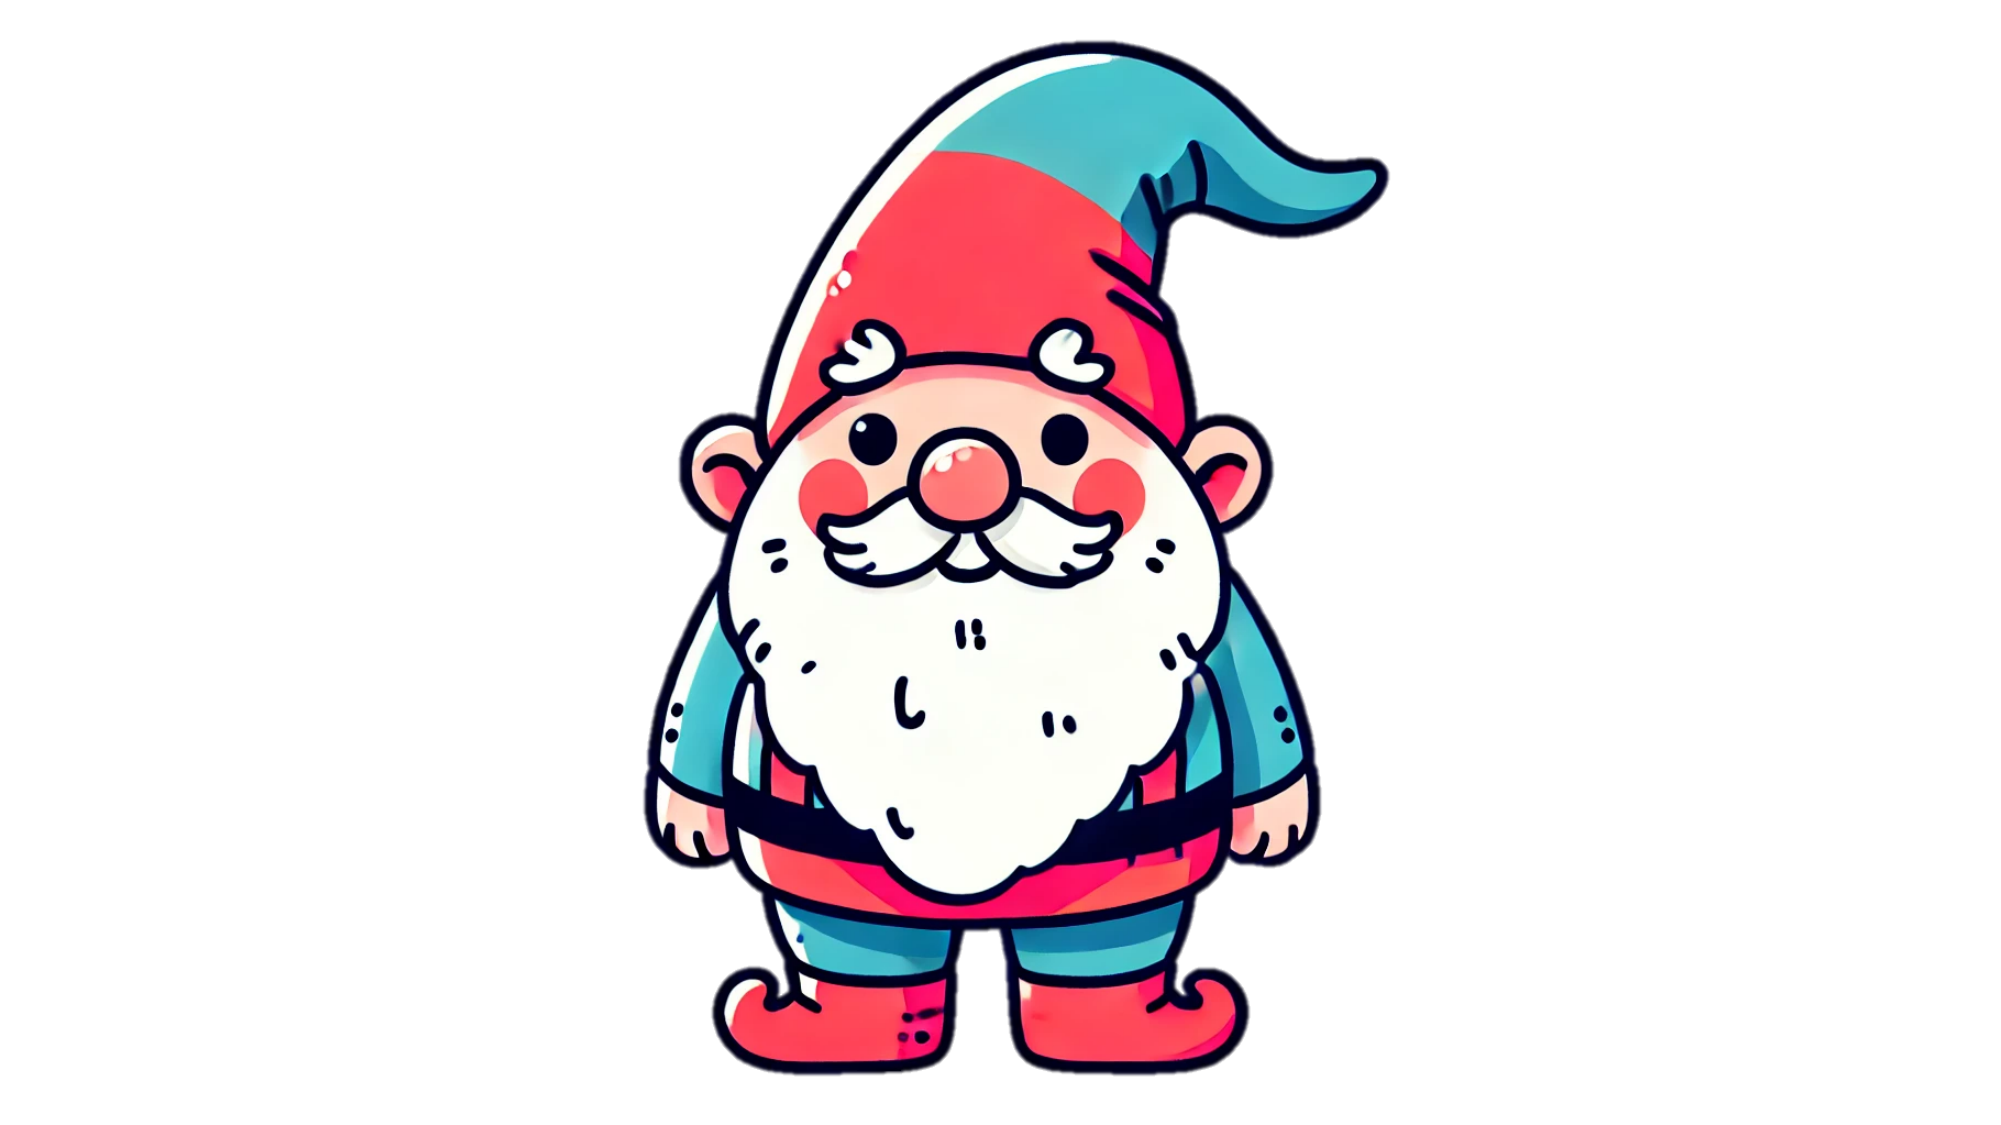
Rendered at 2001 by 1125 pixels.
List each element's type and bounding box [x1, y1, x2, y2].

picture [437, 0, 1563, 1125]
